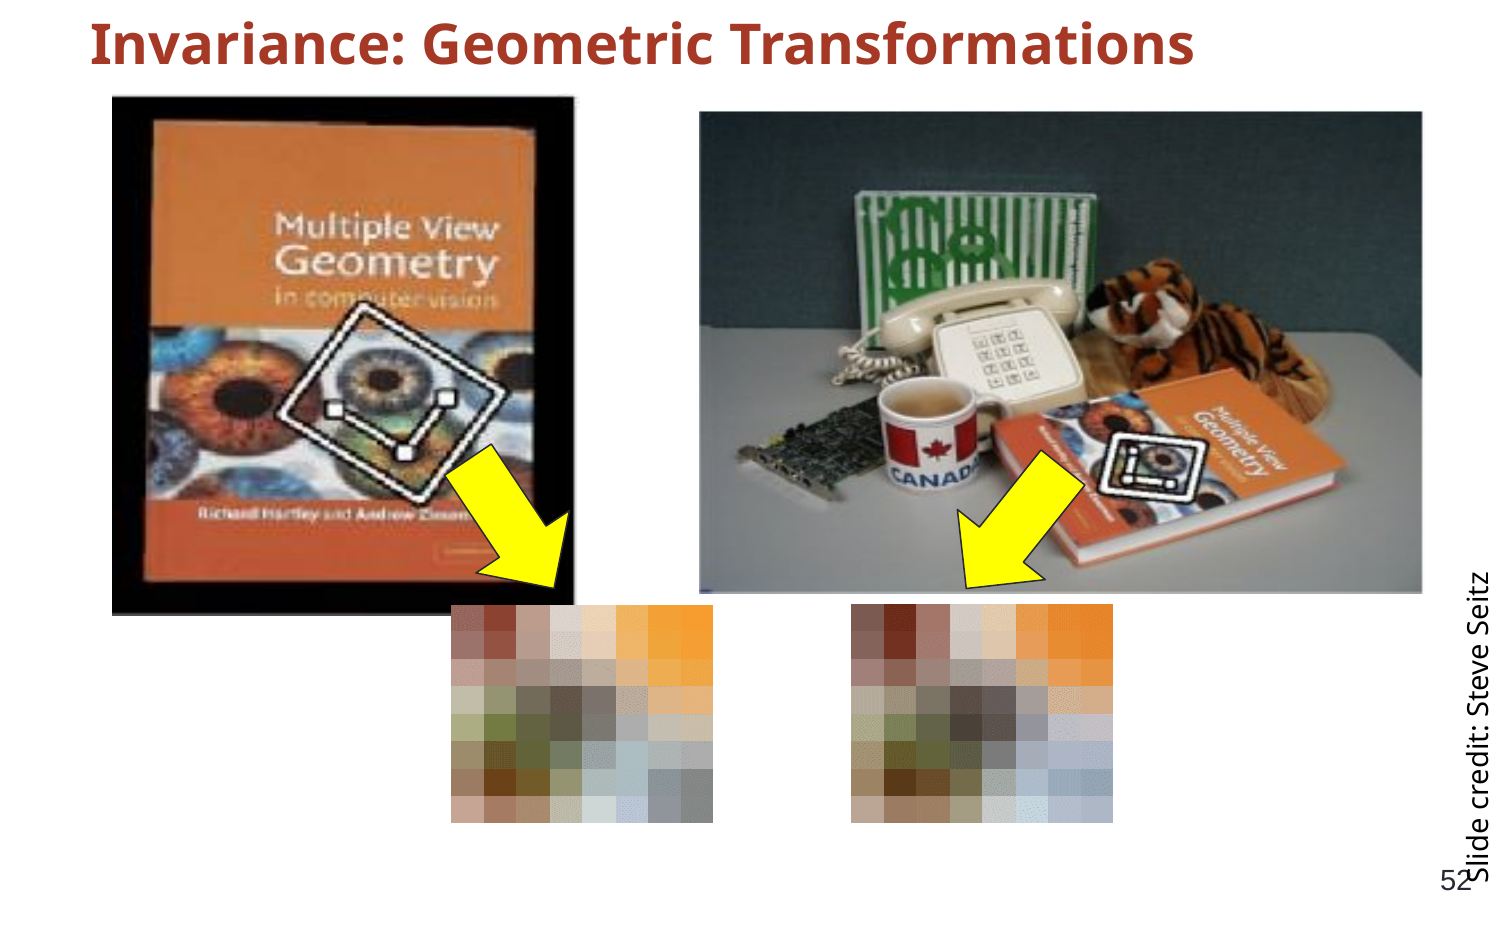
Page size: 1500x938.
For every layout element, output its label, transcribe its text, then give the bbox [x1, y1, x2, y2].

picture [699, 110, 1425, 594]
picture [112, 93, 713, 823]
title Invariance: Geometric Transformations [75, 0, 1500, 84]
picture [851, 604, 1113, 823]
text_box Slide credit: Steve Seitz [1451, 557, 1500, 899]
slide_number 52 [1312, 853, 1488, 919]
